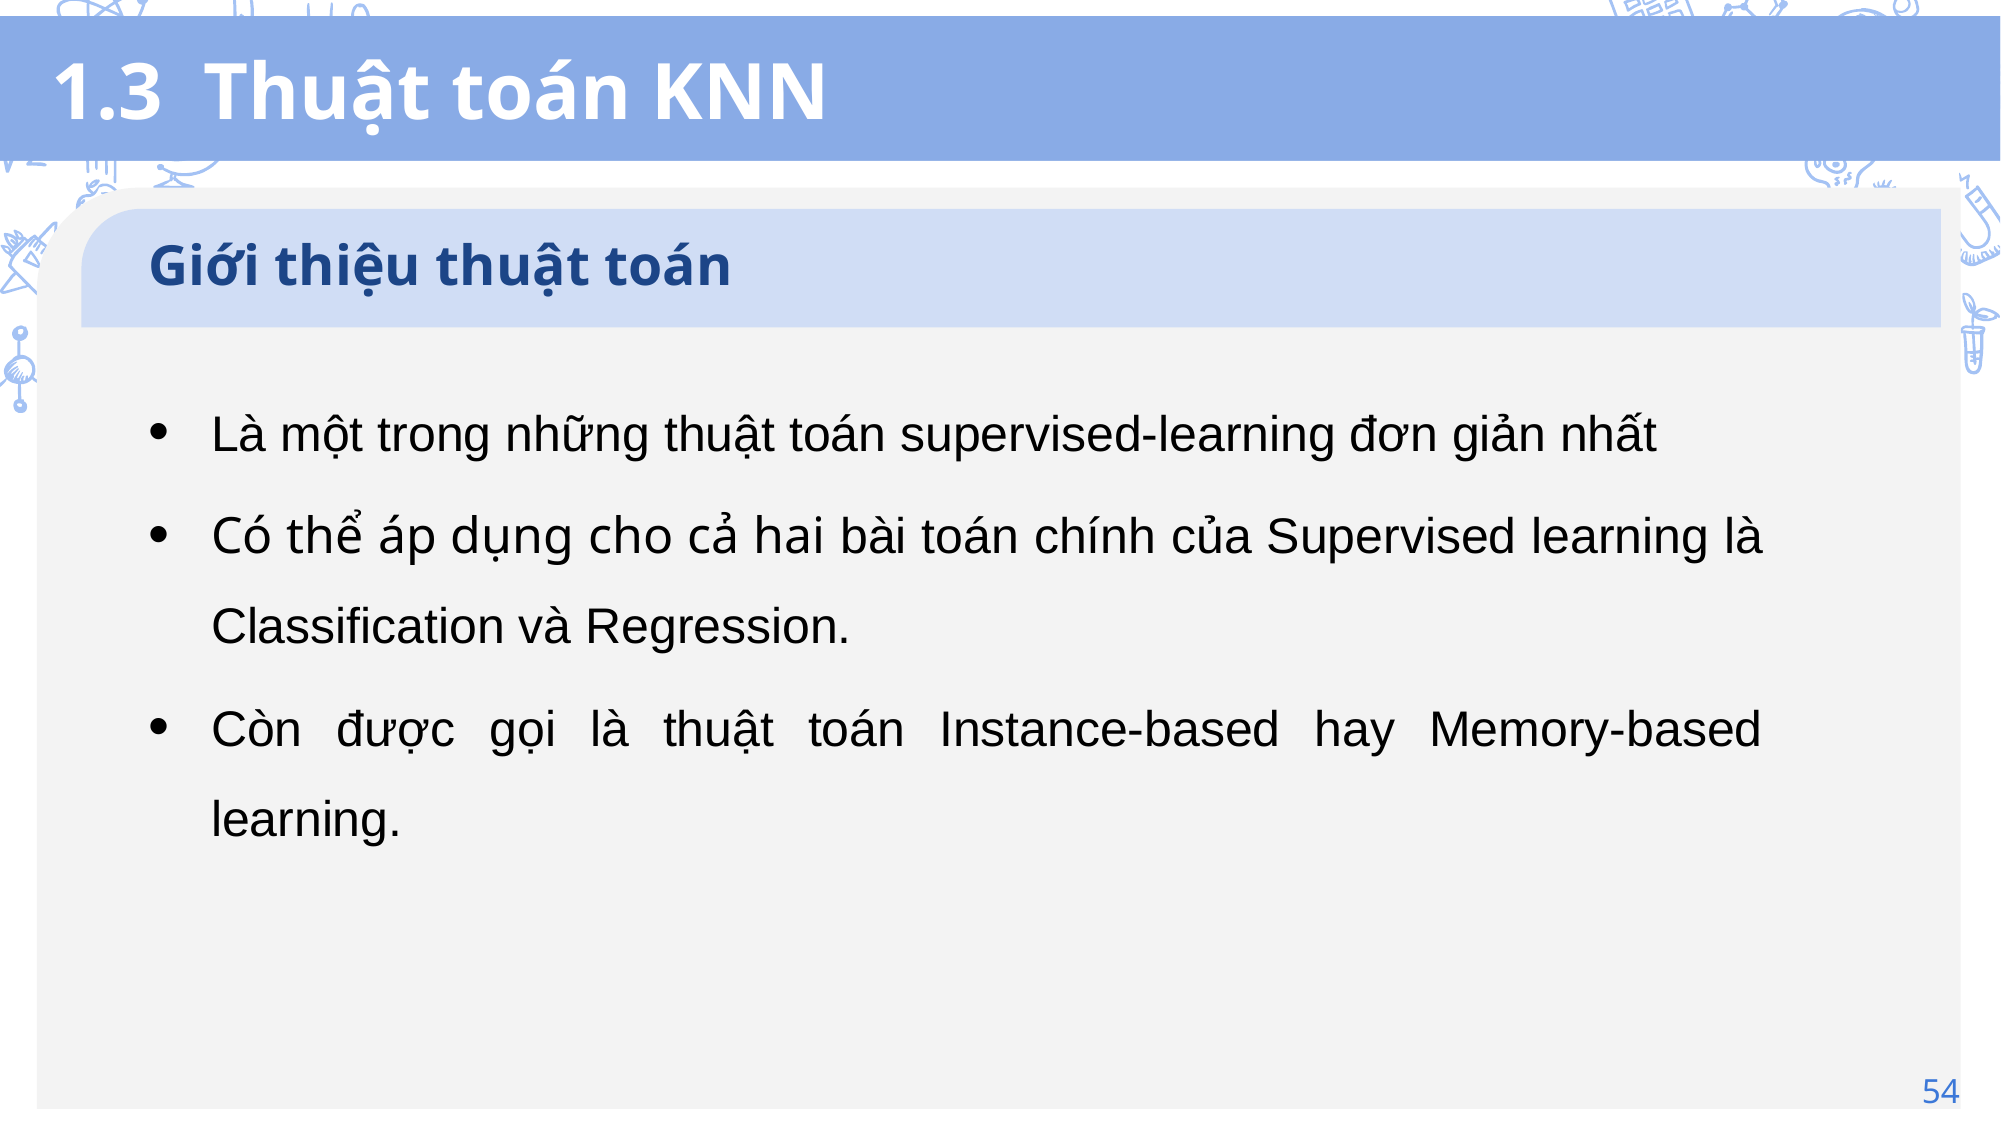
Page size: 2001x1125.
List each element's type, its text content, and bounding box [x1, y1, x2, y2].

title 1.3 Thuật toán KNN [36, 39, 1380, 138]
text_box Giới thiệu thuật toán [133, 222, 1458, 315]
text_box Là một trong những thuật toán supervised-learning đơn giản nhất Có thể áp dụng cho cả hai bài toán chính của Supervised learning là Classification và Regression. Còn được gọi là thuật toán Instance-based hay Memory-based learning. [133, 363, 1779, 854]
slide_number 54 [1880, 1061, 2000, 1125]
